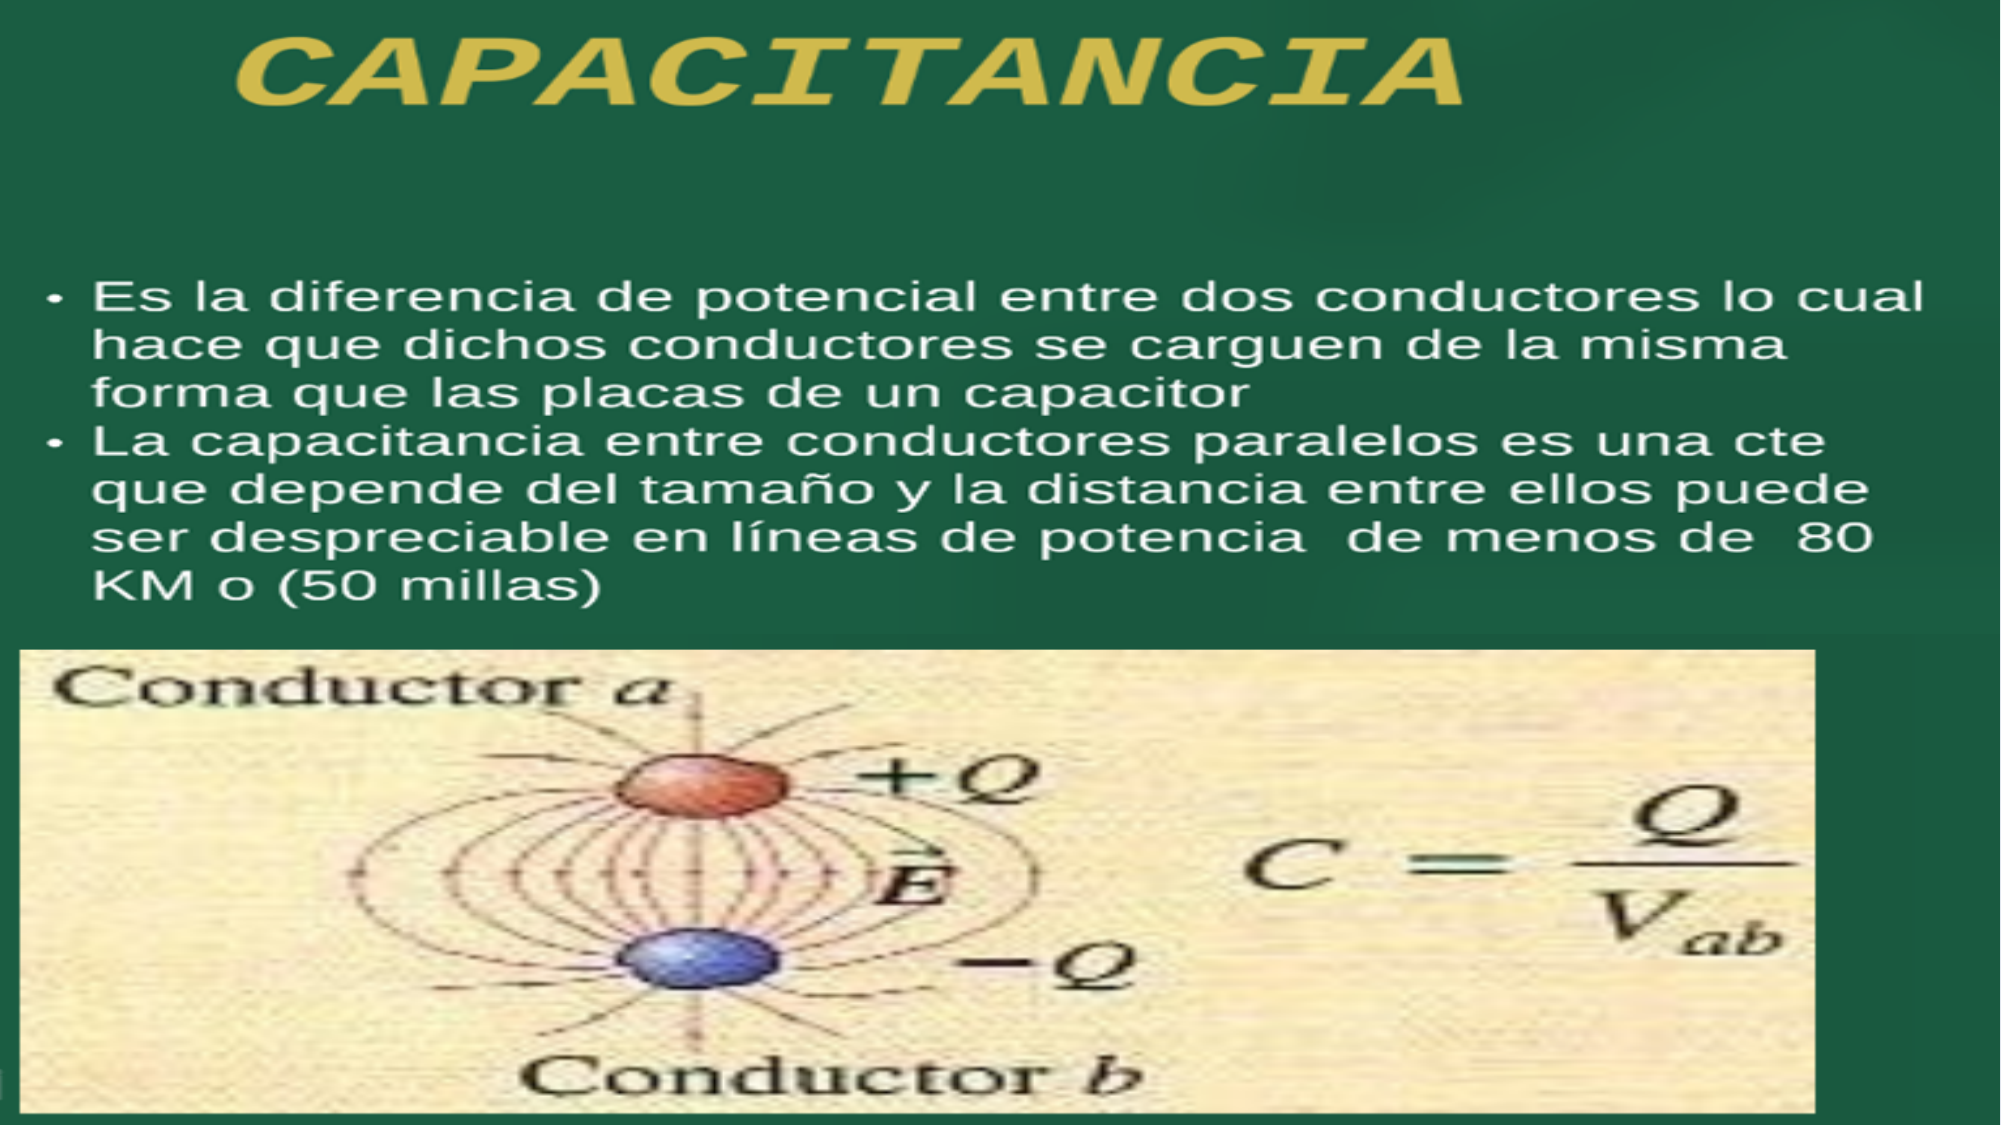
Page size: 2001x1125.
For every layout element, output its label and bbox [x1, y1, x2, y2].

list [0, 647, 2000, 1125]
picture [0, 0, 2001, 1125]
